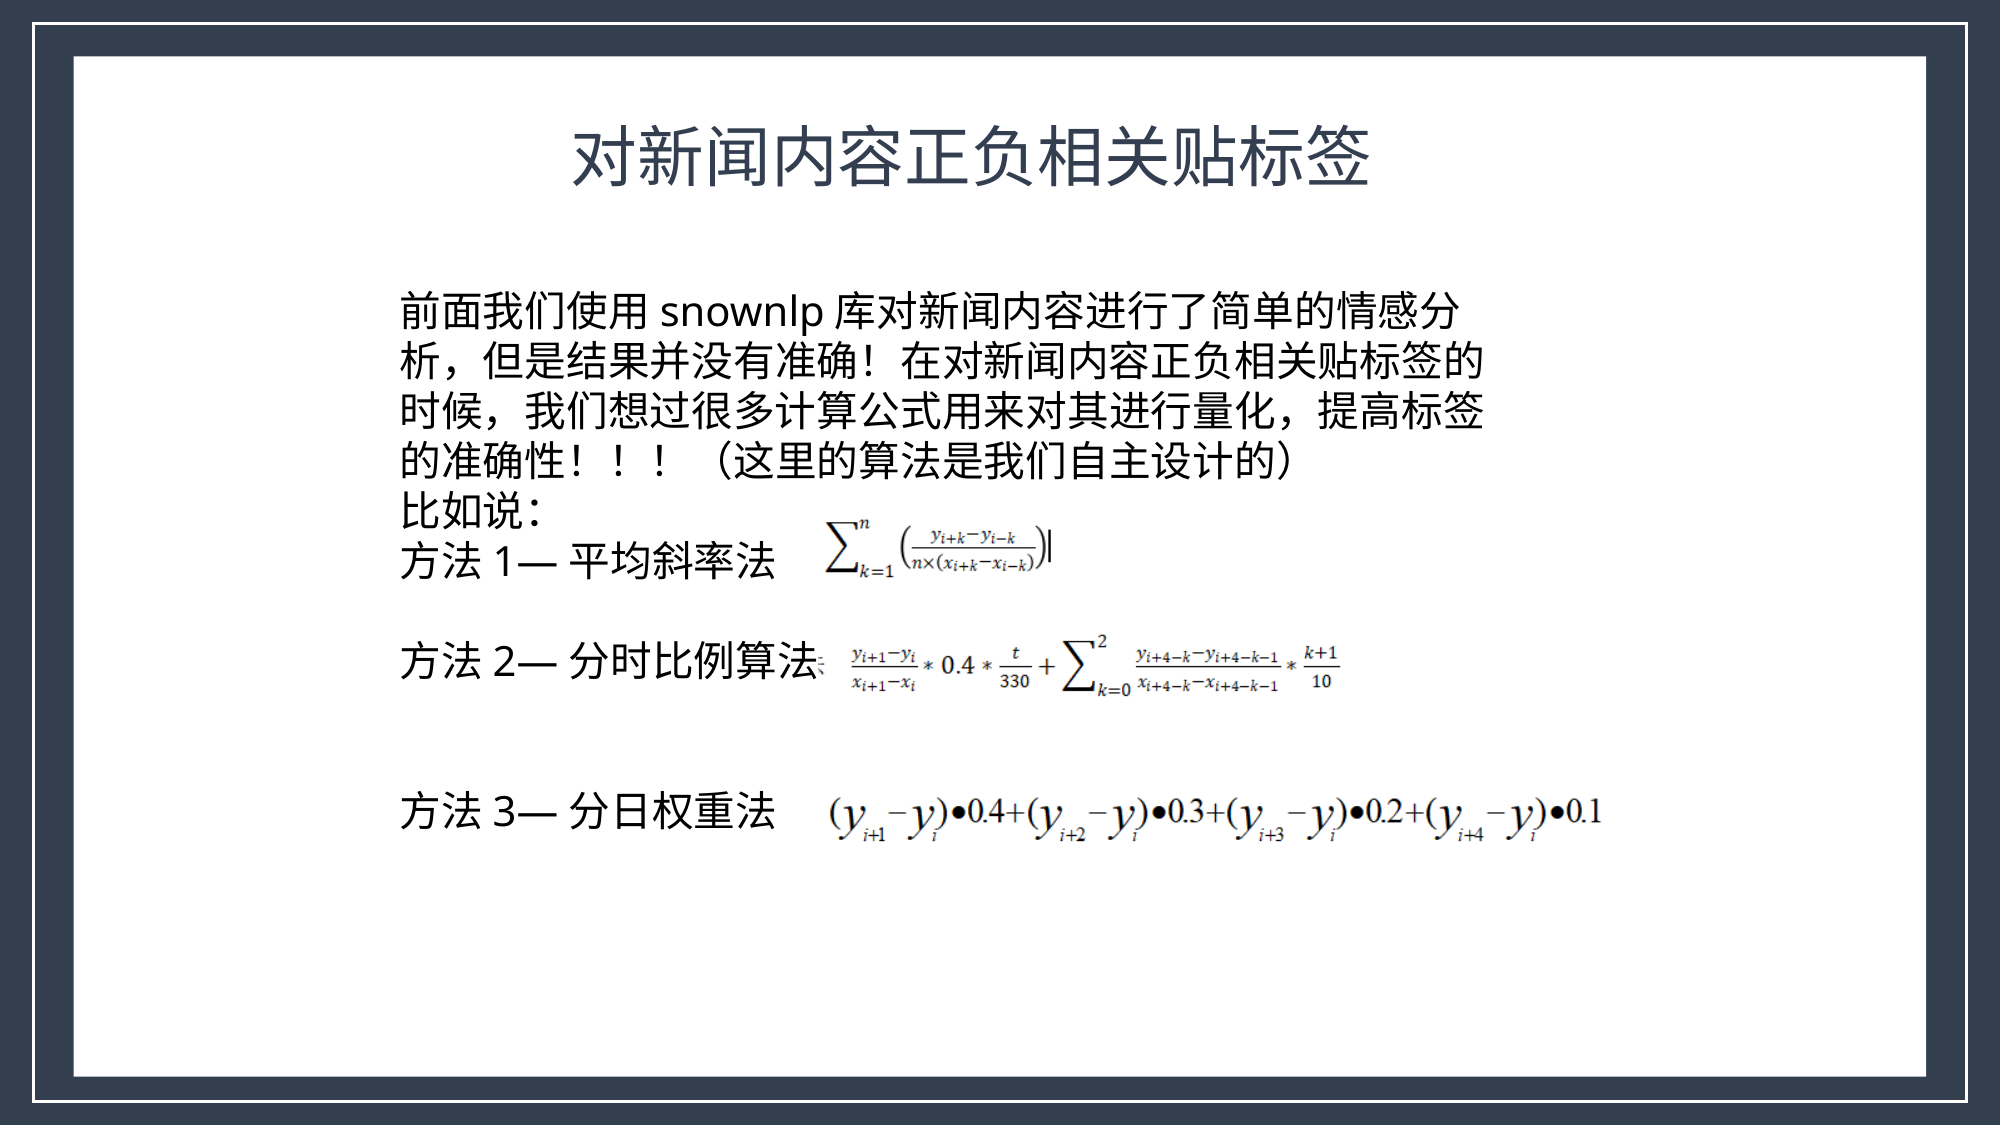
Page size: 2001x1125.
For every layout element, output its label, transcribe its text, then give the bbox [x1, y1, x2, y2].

text_box 在对新闻内容正负相关贴标签的时候，我想过很多计算公式用来对其进行量化， 比如说： 方法1—平均斜率法 方法2—分时比例算法 方法3—分日权重法 [73, 55, 1927, 1078]
text_box [32, 23, 1968, 1102]
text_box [744, 526, 818, 616]
text_box 前面我们使用snownlp库对新闻内容进行了简单的情感分析，但是结果并没有准确！在对新闻内容正负相关贴标签的时候，我们想过很多计算公式用来对其进行量化，提高标签的准确性！！！（这里的算法是我们自主设计的） 比如说： 方法1—平均斜率法 方法2—分时比例算法 方法3—分日权重法 [384, 277, 1513, 843]
text_box 对新闻内容正负相关贴标签 [556, 107, 1483, 202]
picture [818, 476, 1617, 860]
